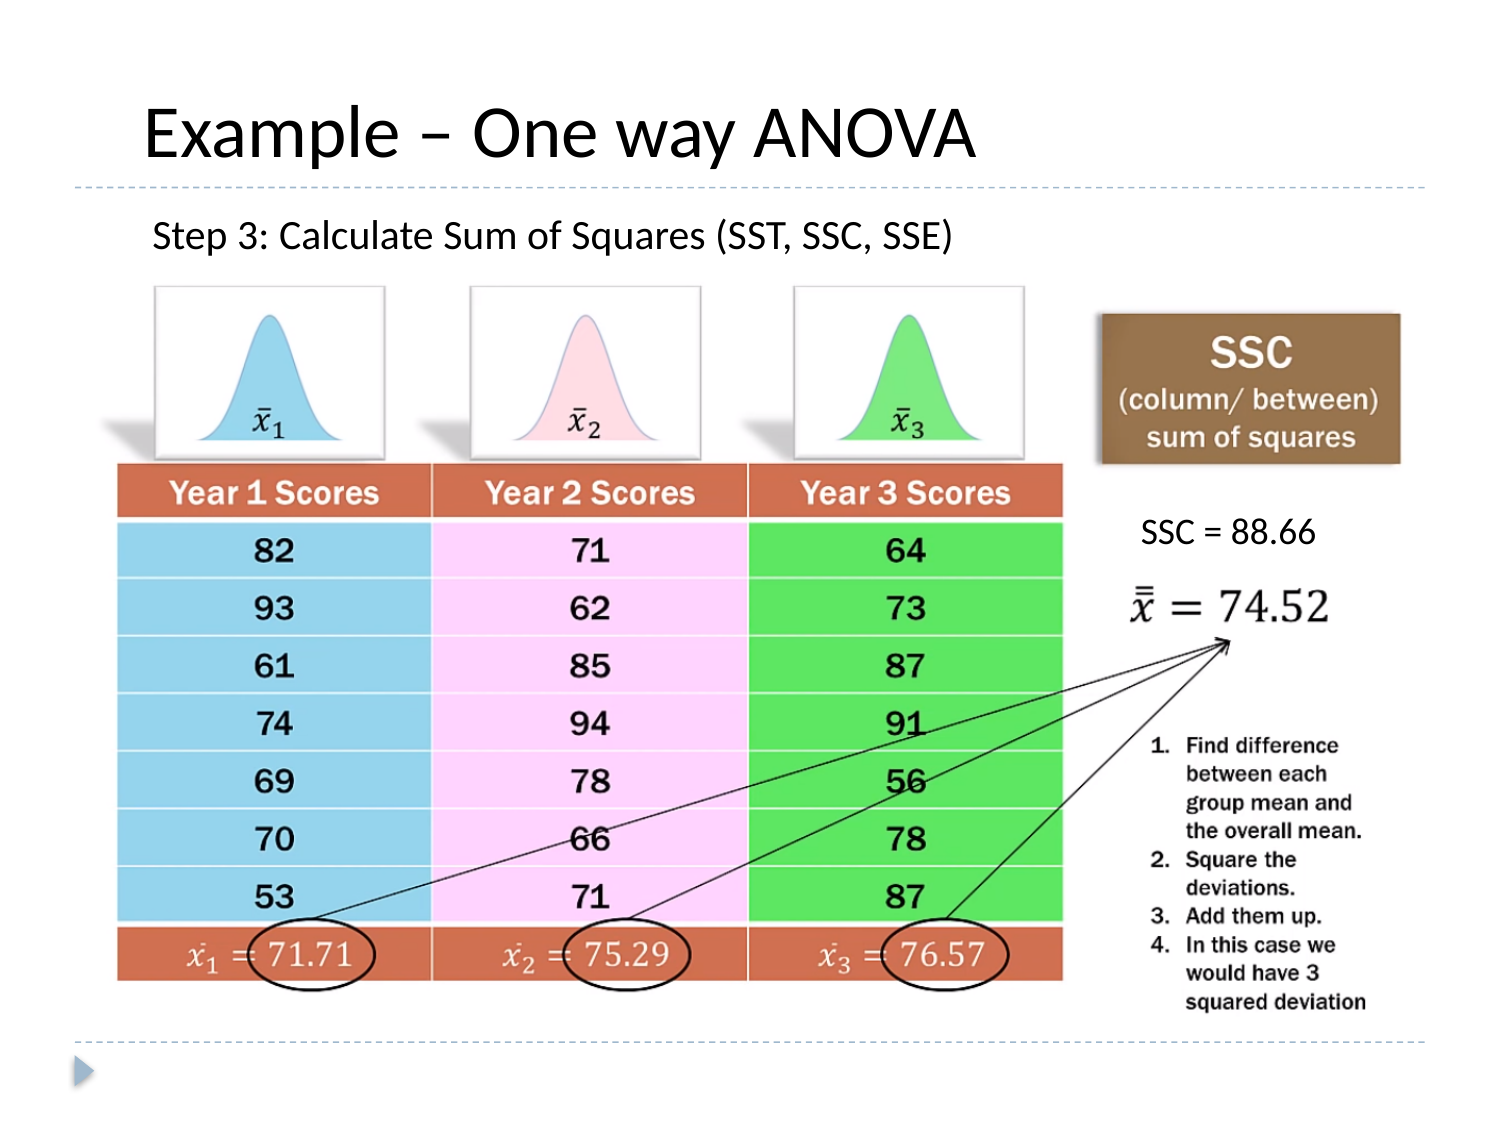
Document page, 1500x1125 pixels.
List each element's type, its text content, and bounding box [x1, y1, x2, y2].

picture [90, 265, 1411, 1035]
text_box Step 3: Calculate Sum of Squares (SST, SSC, SSE) [137, 200, 1375, 265]
text_box Example – One way ANOVA [128, 74, 993, 180]
